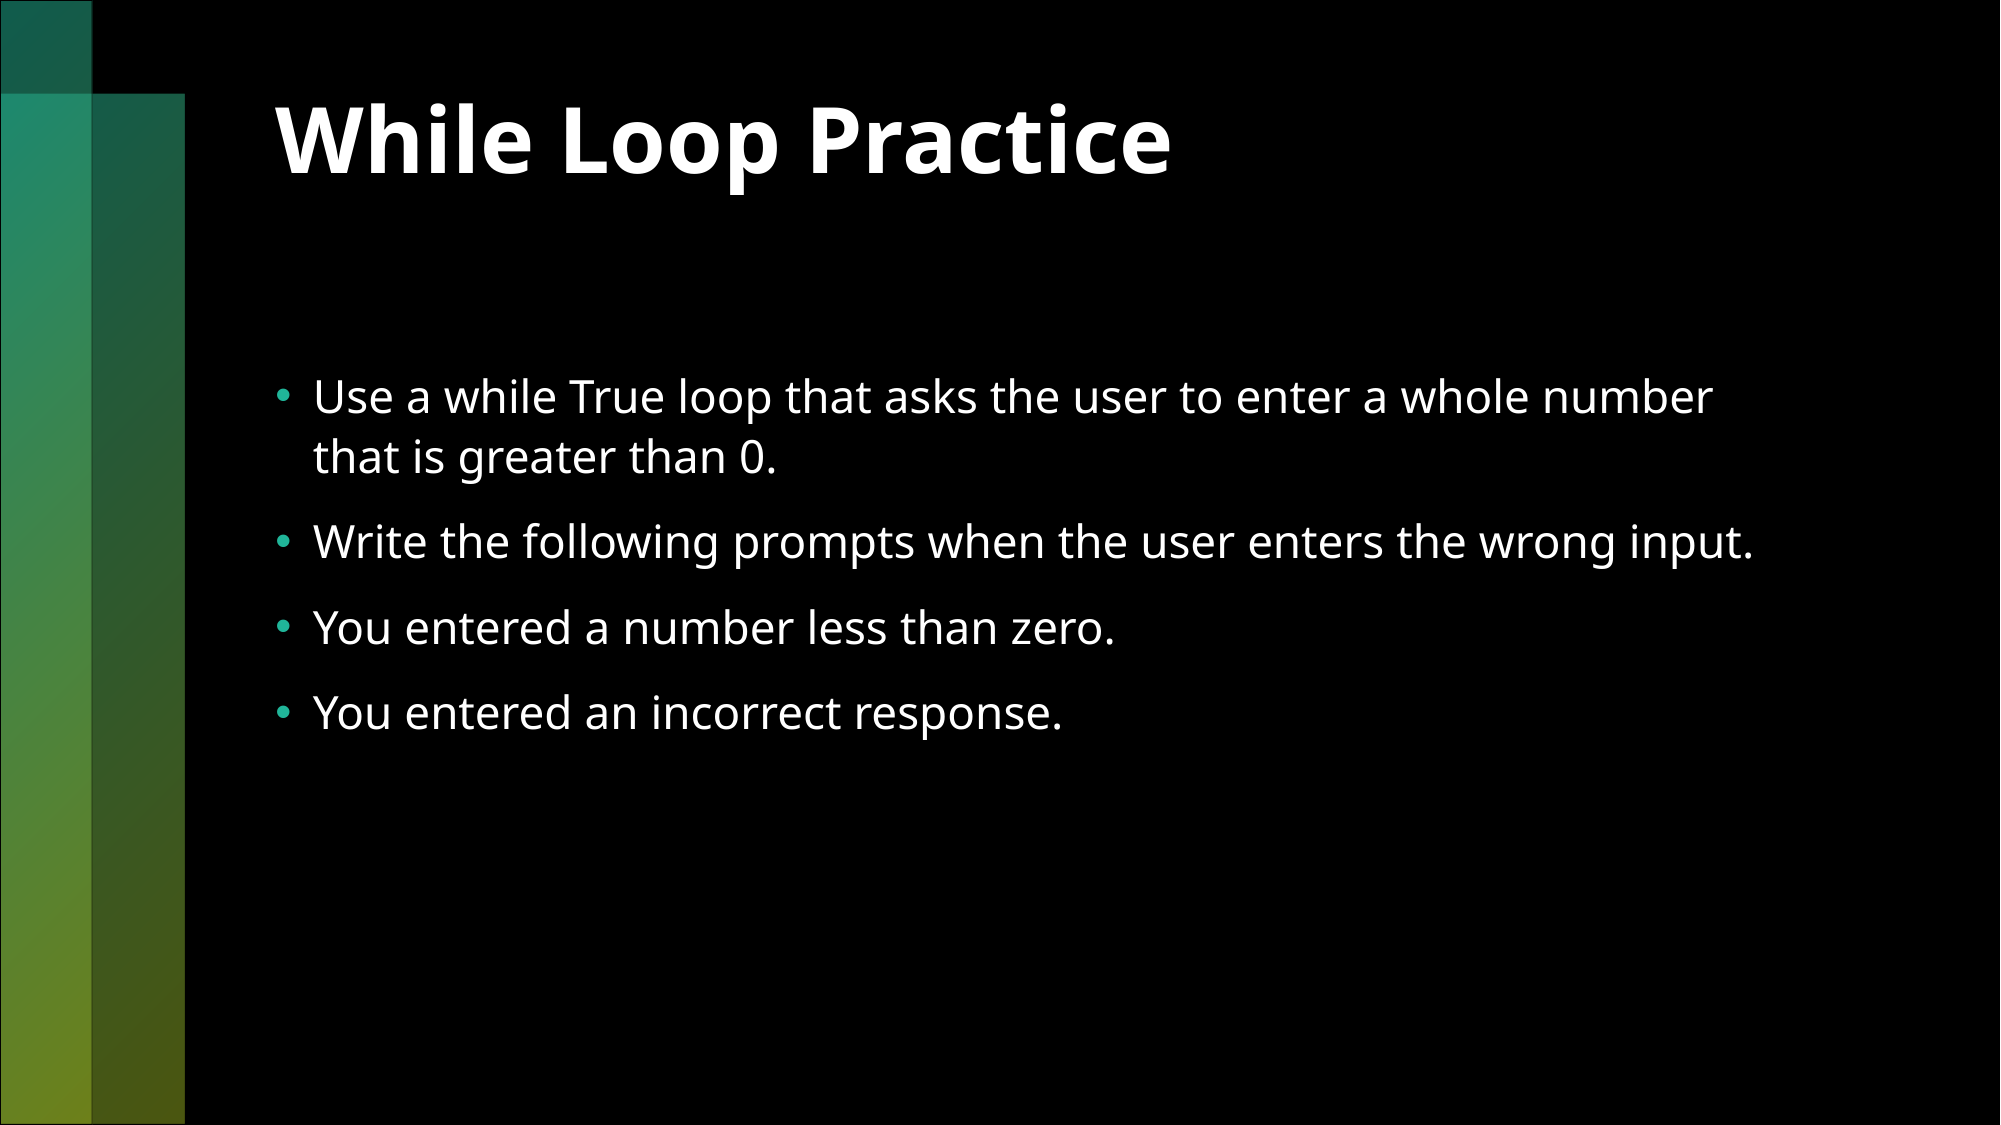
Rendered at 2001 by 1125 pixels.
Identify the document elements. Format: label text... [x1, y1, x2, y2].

title While Loop Practice [260, 74, 1817, 329]
list Use a while True loop that asks the user to enter a whole number that is greater than 0. Write the following prompts when the user enters the wrong input. You entered a number less than zero. You entered an incorrect response. [260, 354, 1817, 999]
